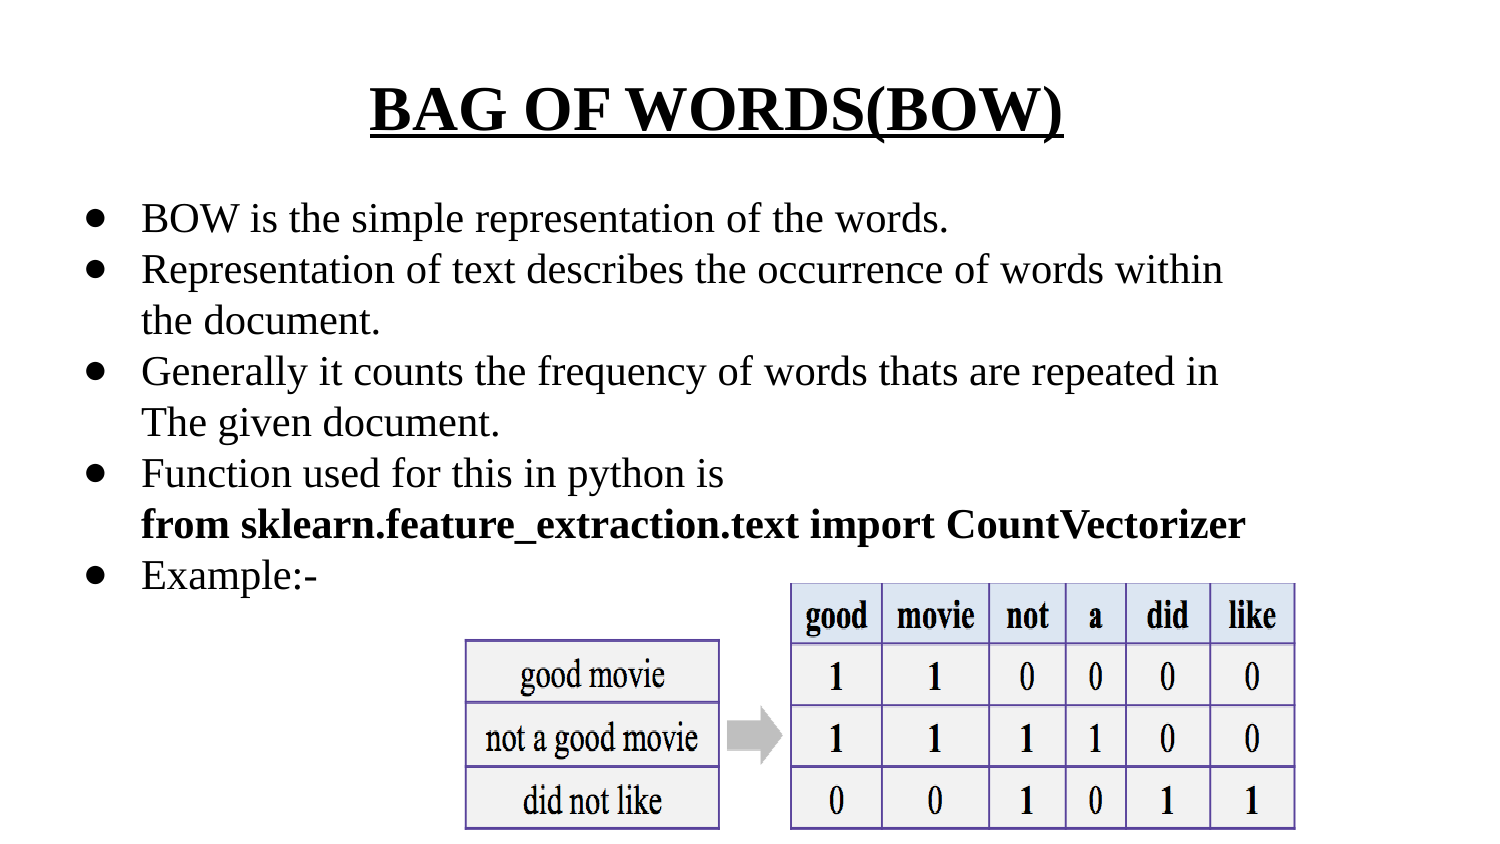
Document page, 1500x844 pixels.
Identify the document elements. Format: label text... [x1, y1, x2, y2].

picture [449, 582, 1311, 844]
text_box BAG OF WORDS(BOW) [91, 51, 1343, 161]
title BOW is the simple representation of the words. Representation of text describes the occurrence of words within the document. Generally it counts the frequency of words thats are repeated in The given document. Function used for this in python is from sklearn.feature_extraction.text import CountVectorizer Example:- [51, 175, 1449, 844]
